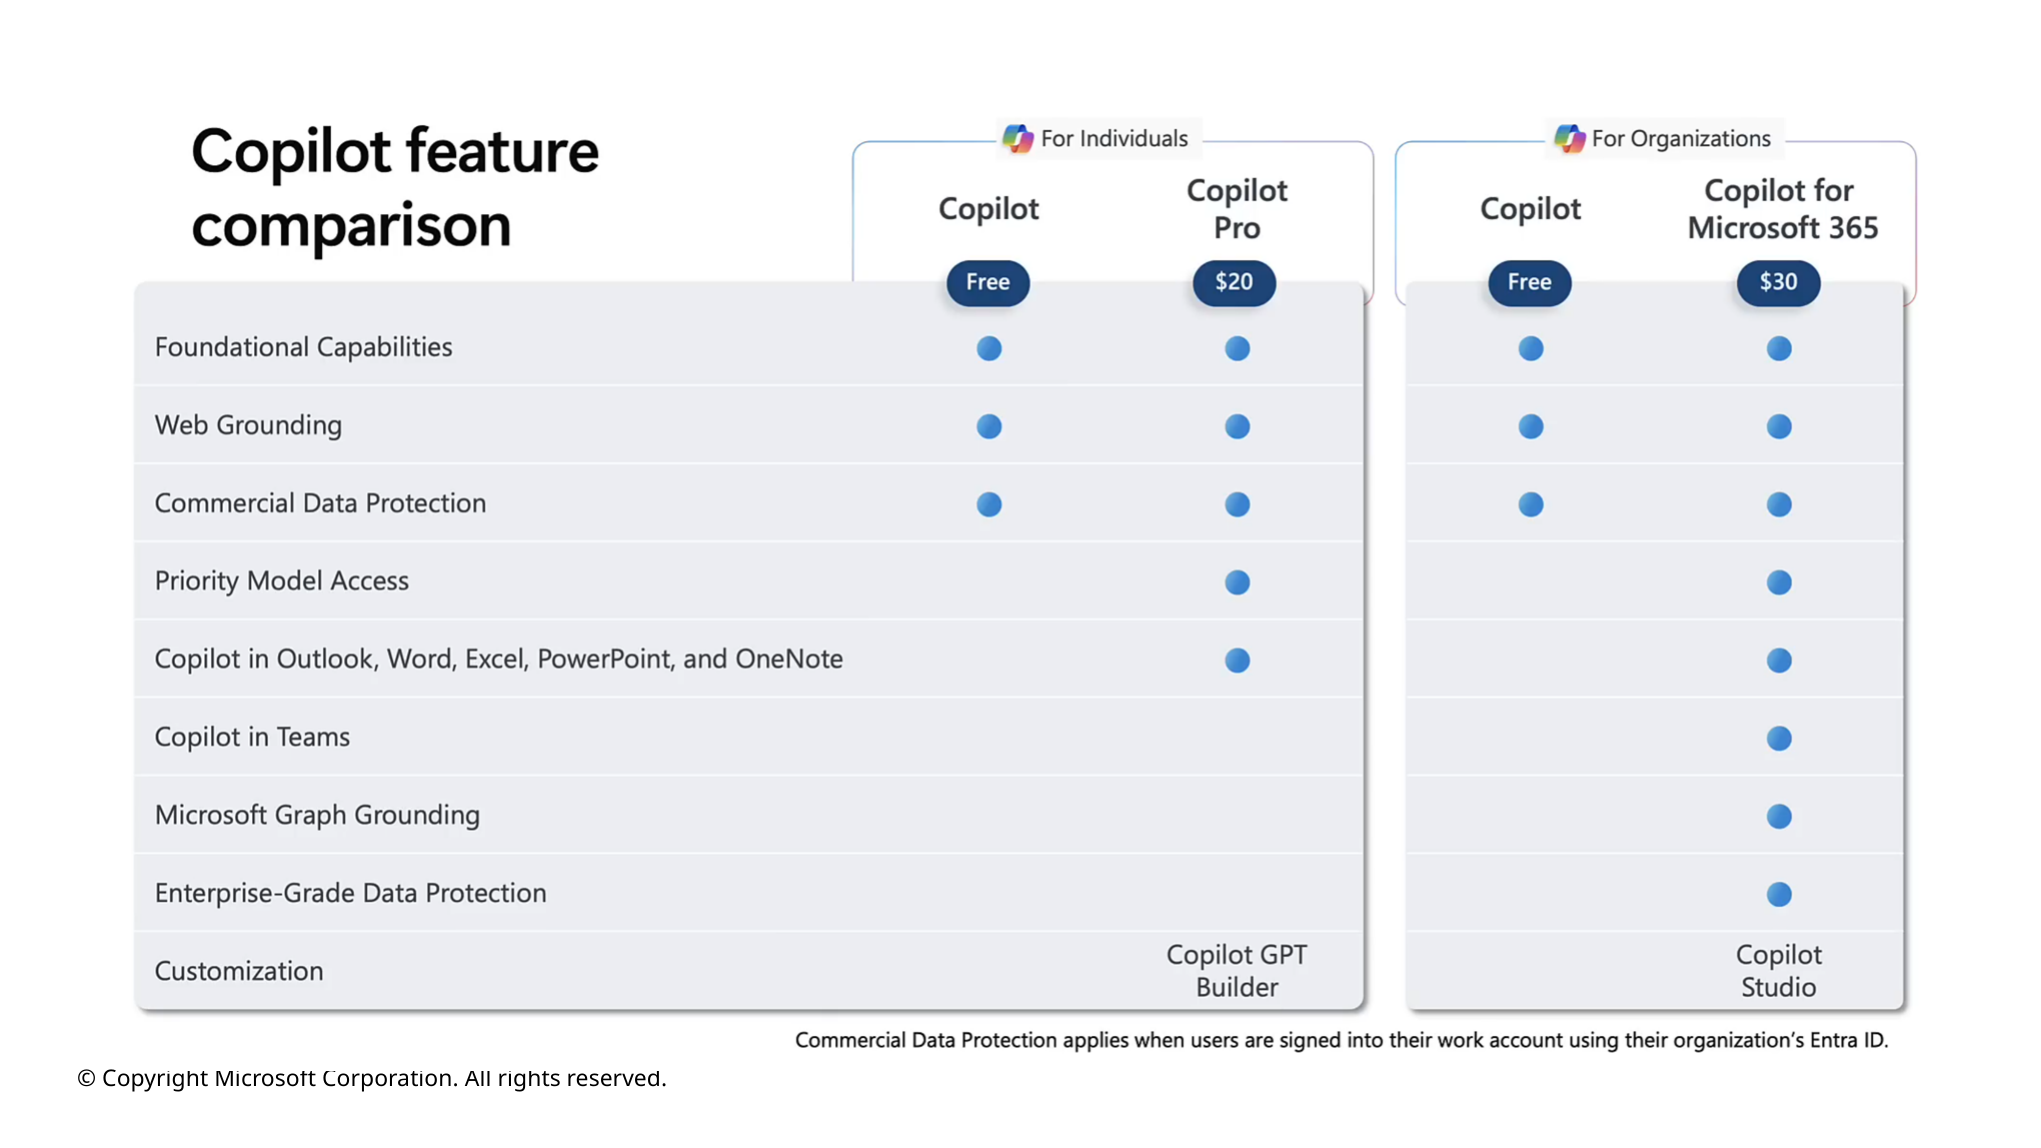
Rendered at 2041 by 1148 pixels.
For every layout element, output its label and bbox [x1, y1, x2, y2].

picture [120, 94, 1938, 1072]
